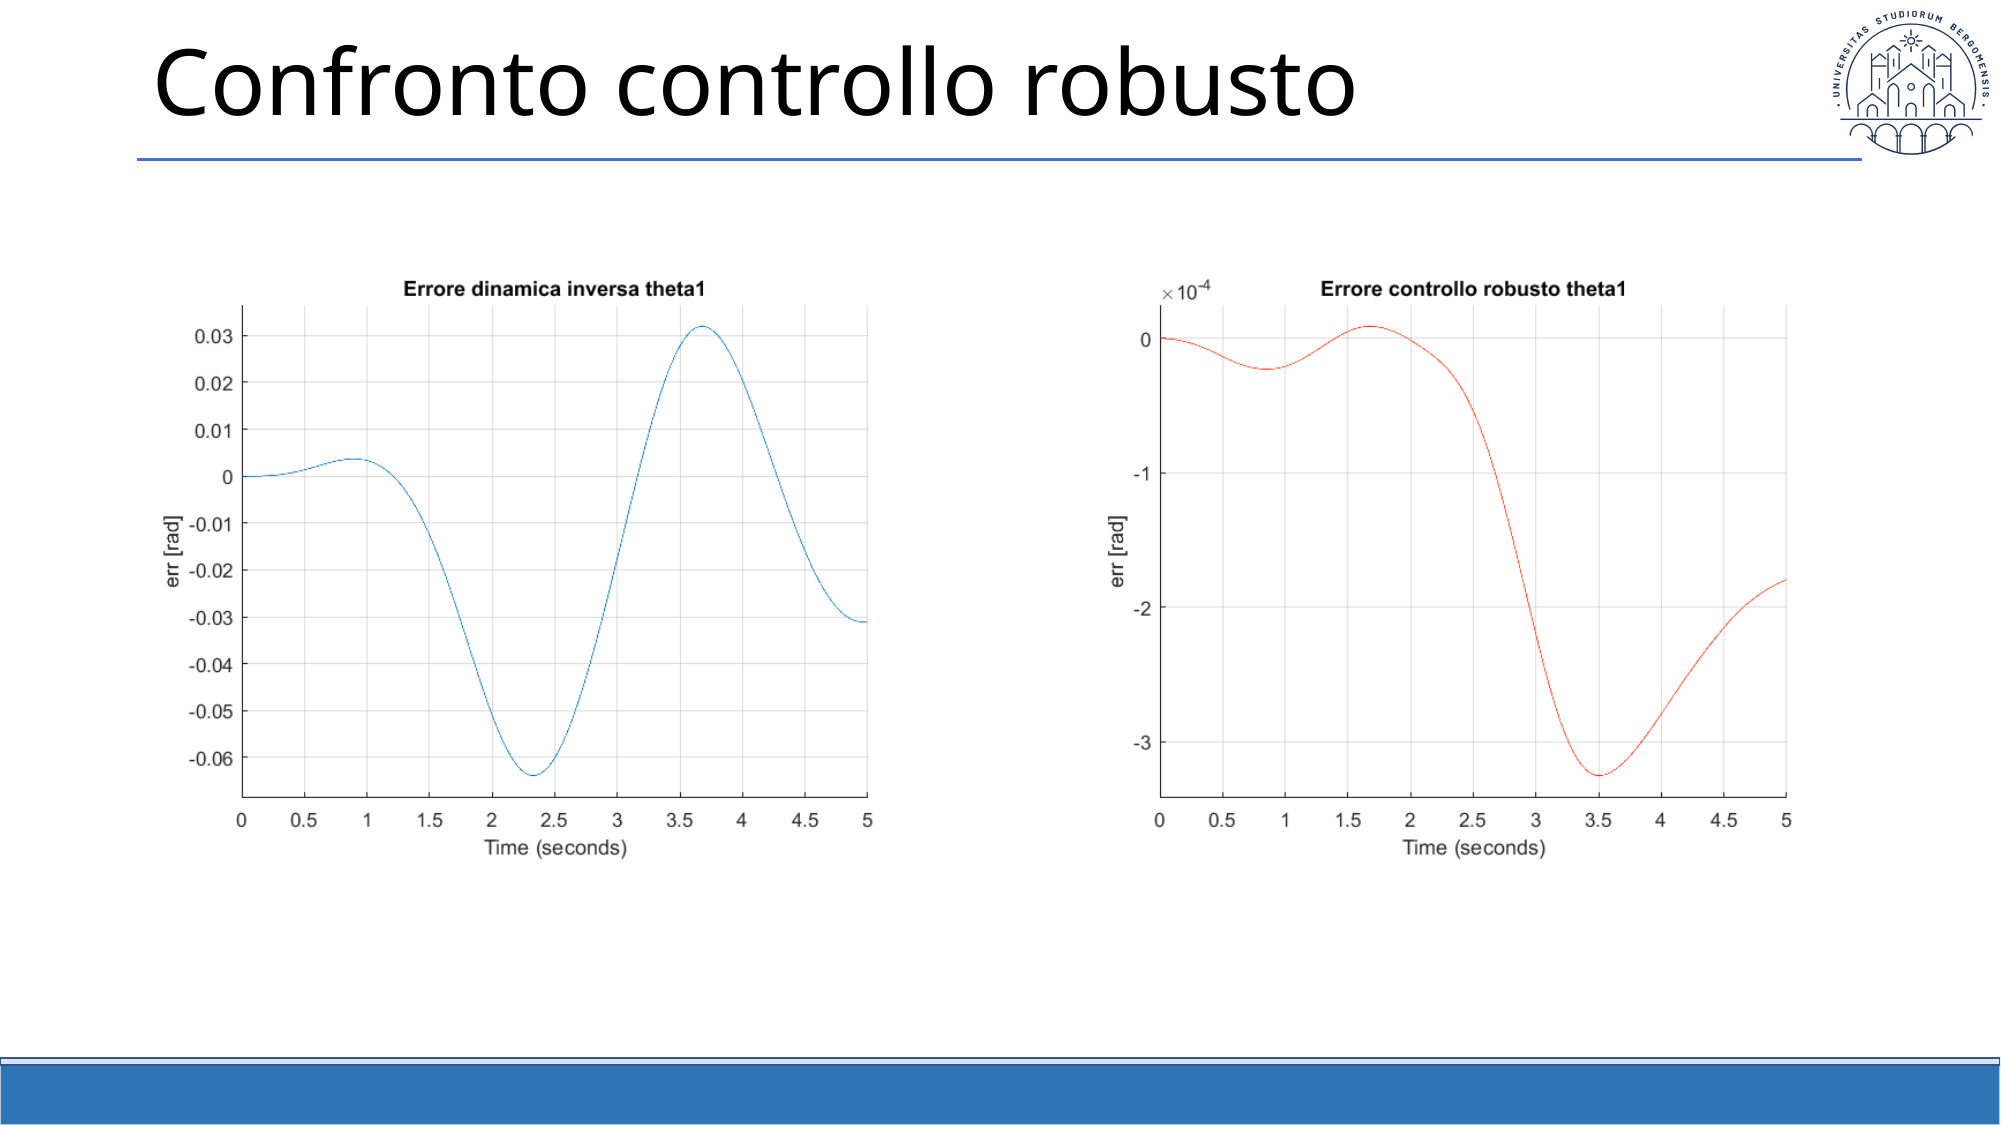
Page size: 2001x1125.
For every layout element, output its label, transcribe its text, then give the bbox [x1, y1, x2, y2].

picture [1833, 11, 1989, 155]
slide_number 36 [1538, 1065, 1989, 1125]
picture [1055, 259, 1863, 865]
title Confronto controllo robusto [137, 22, 1863, 149]
picture [137, 259, 944, 865]
